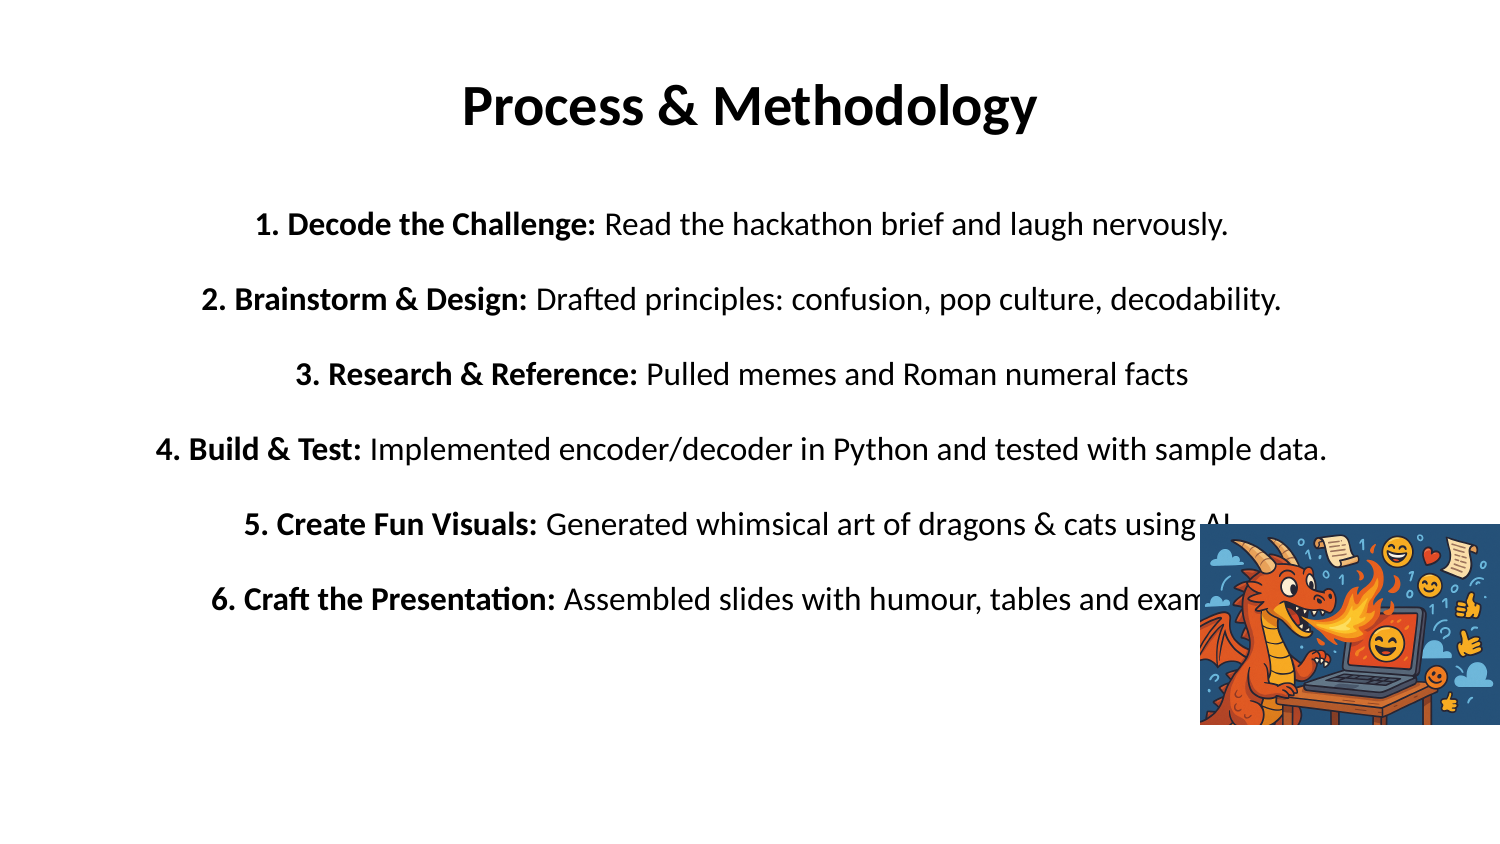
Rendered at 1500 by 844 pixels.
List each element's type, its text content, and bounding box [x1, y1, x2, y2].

text_box 6. Craft the Presentation: Assembled slides with humour, tables and examples. [196, 569, 1194, 625]
text_box Process & Methodology [447, 60, 1053, 145]
picture [1199, 524, 1500, 726]
text_box 2. Brainstorm & Design: Drafted principles: confusion, pop culture, decodability. [186, 269, 1299, 325]
text_box 5. Create Fun Visuals: Generated whimsical art of dragons & cats using AI. [228, 494, 1256, 550]
text_box 4. Build & Test: Implemented encoder/decoder in Python and tested with sample data. [141, 419, 1344, 475]
text_box 1. Decode the Challenge: Read the hackathon brief and laugh nervously. [239, 194, 1246, 250]
text_box 3. Research & Reference: Pulled memes and Roman numeral facts [280, 344, 1205, 400]
